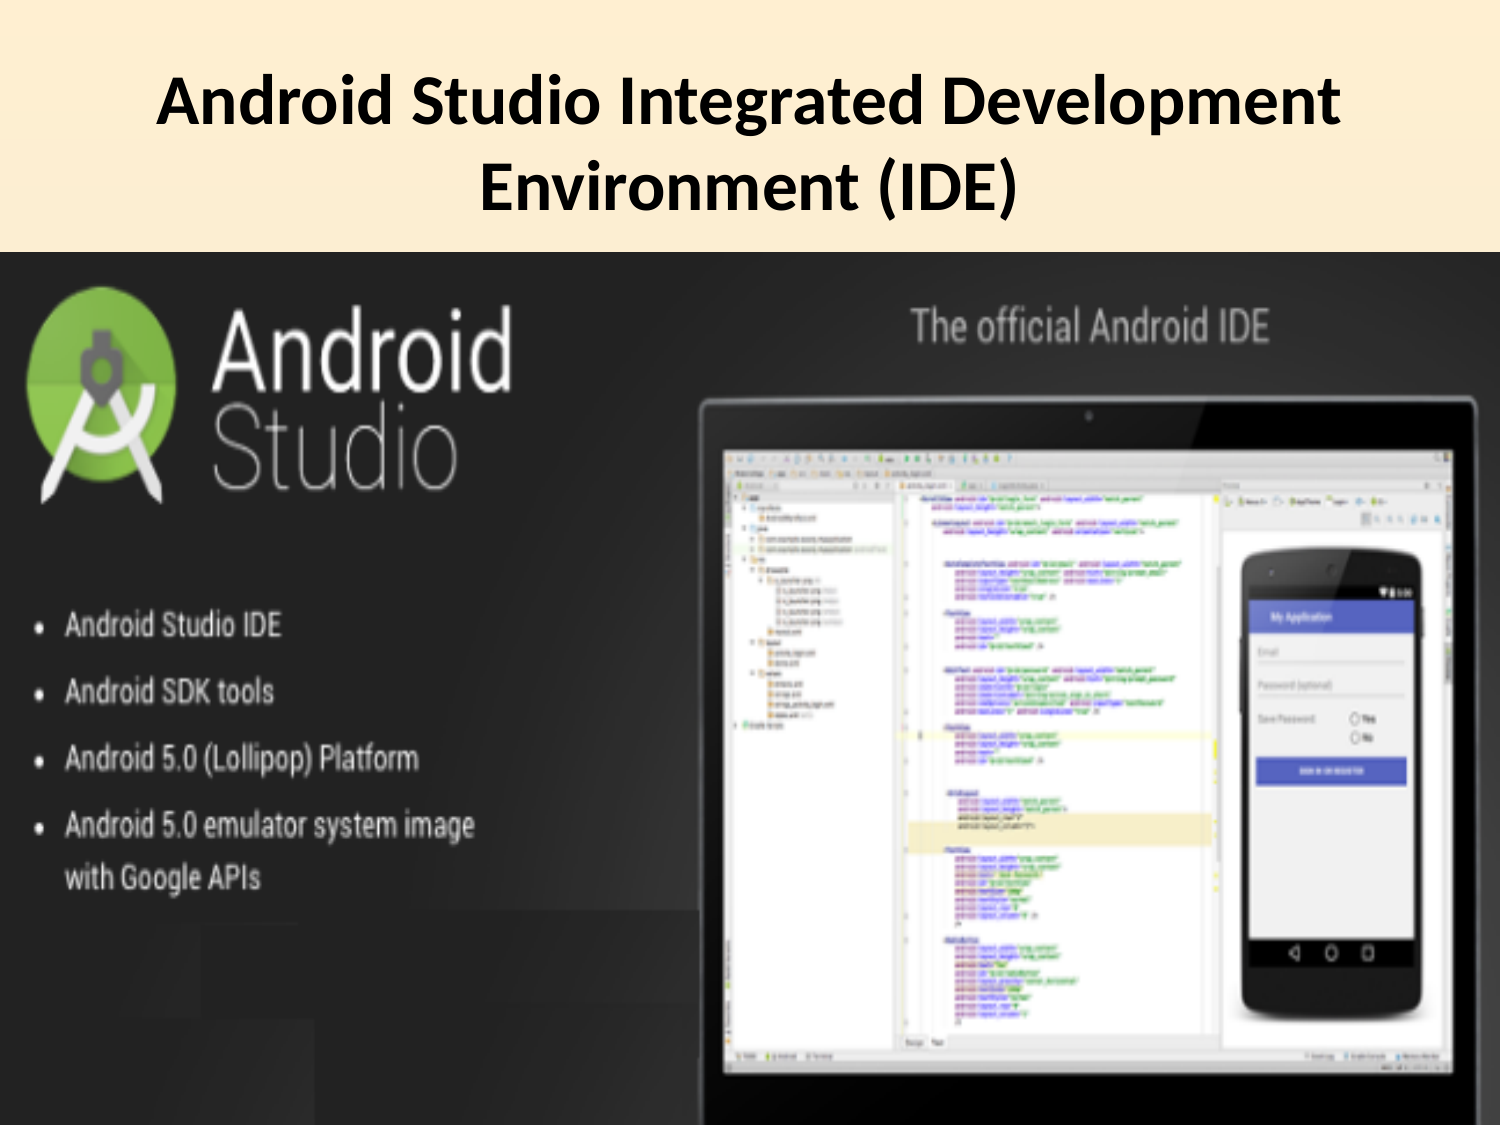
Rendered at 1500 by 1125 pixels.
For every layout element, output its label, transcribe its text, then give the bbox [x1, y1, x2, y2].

picture [0, 252, 1500, 1125]
title Android Studio Integrated Development Environment (IDE) [75, 45, 1425, 233]
